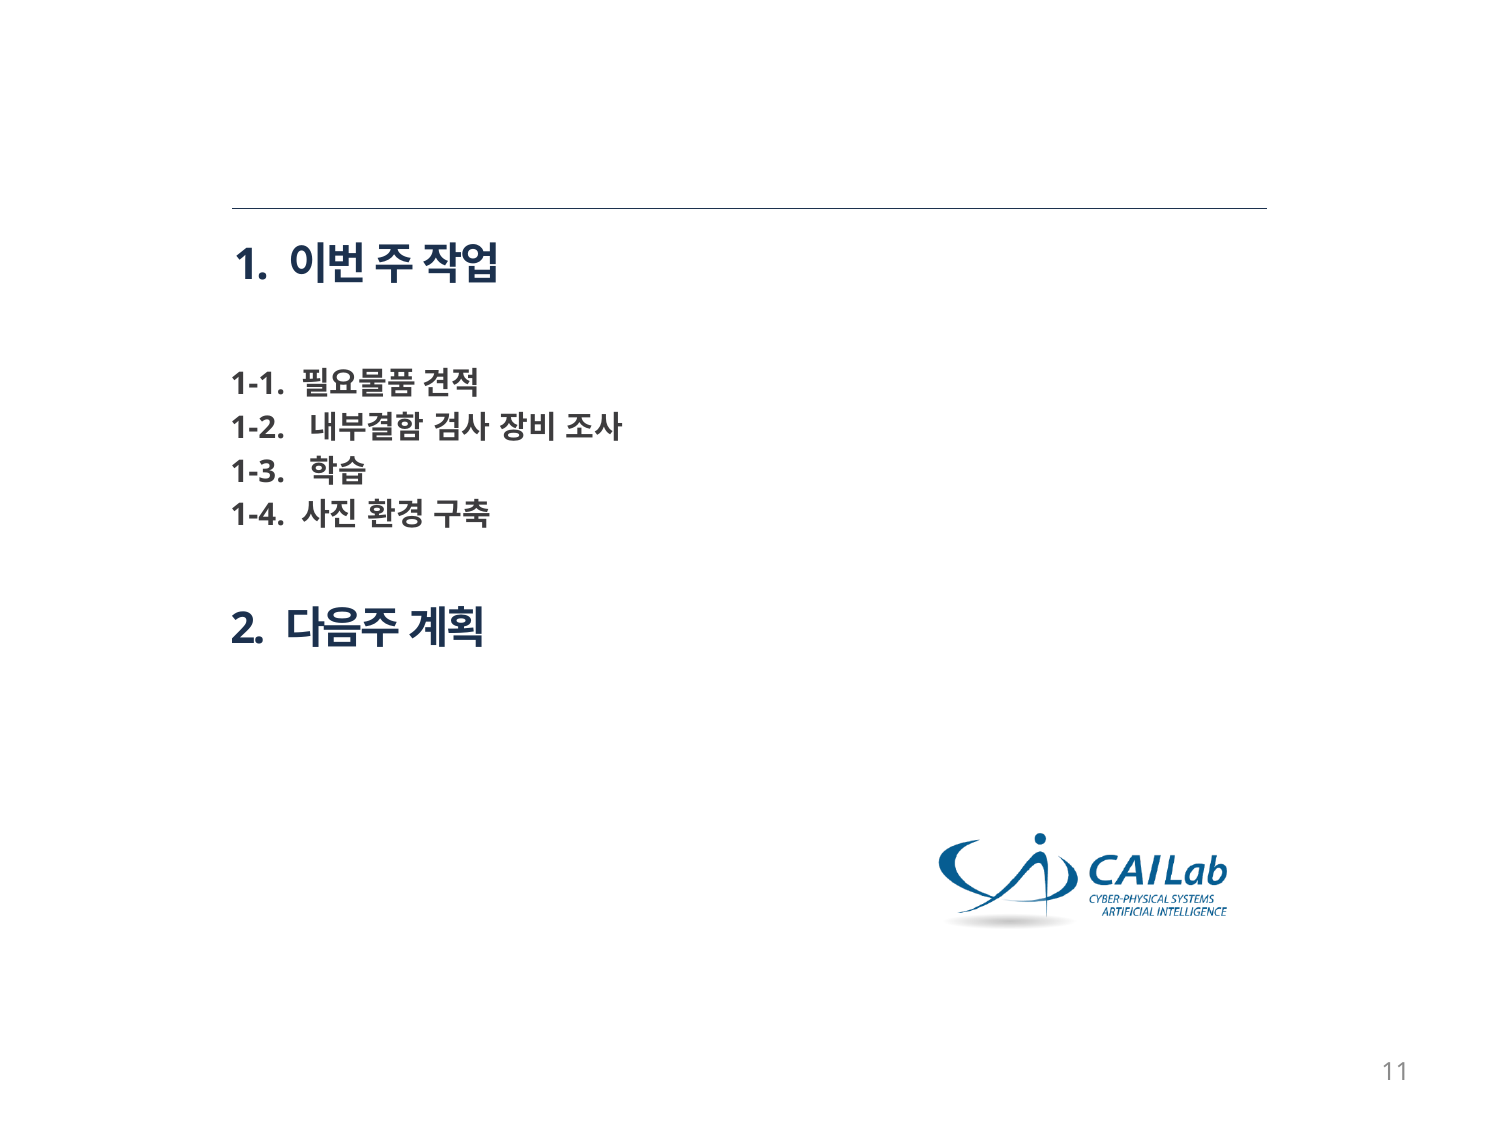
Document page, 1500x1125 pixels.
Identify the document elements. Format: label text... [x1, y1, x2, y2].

picture [893, 788, 1281, 977]
text_box 2. 다음주 계획 [219, 593, 1080, 665]
slide_number 11 [1074, 1042, 1425, 1103]
title 1. 이번 주 작업 [219, 226, 1080, 299]
text_box 1-1. 필요물품 견적 1-2. 내부결함 검사 장비 조사 1-3. 학습 1-4. 사진 환경 구축 [219, 357, 1262, 594]
